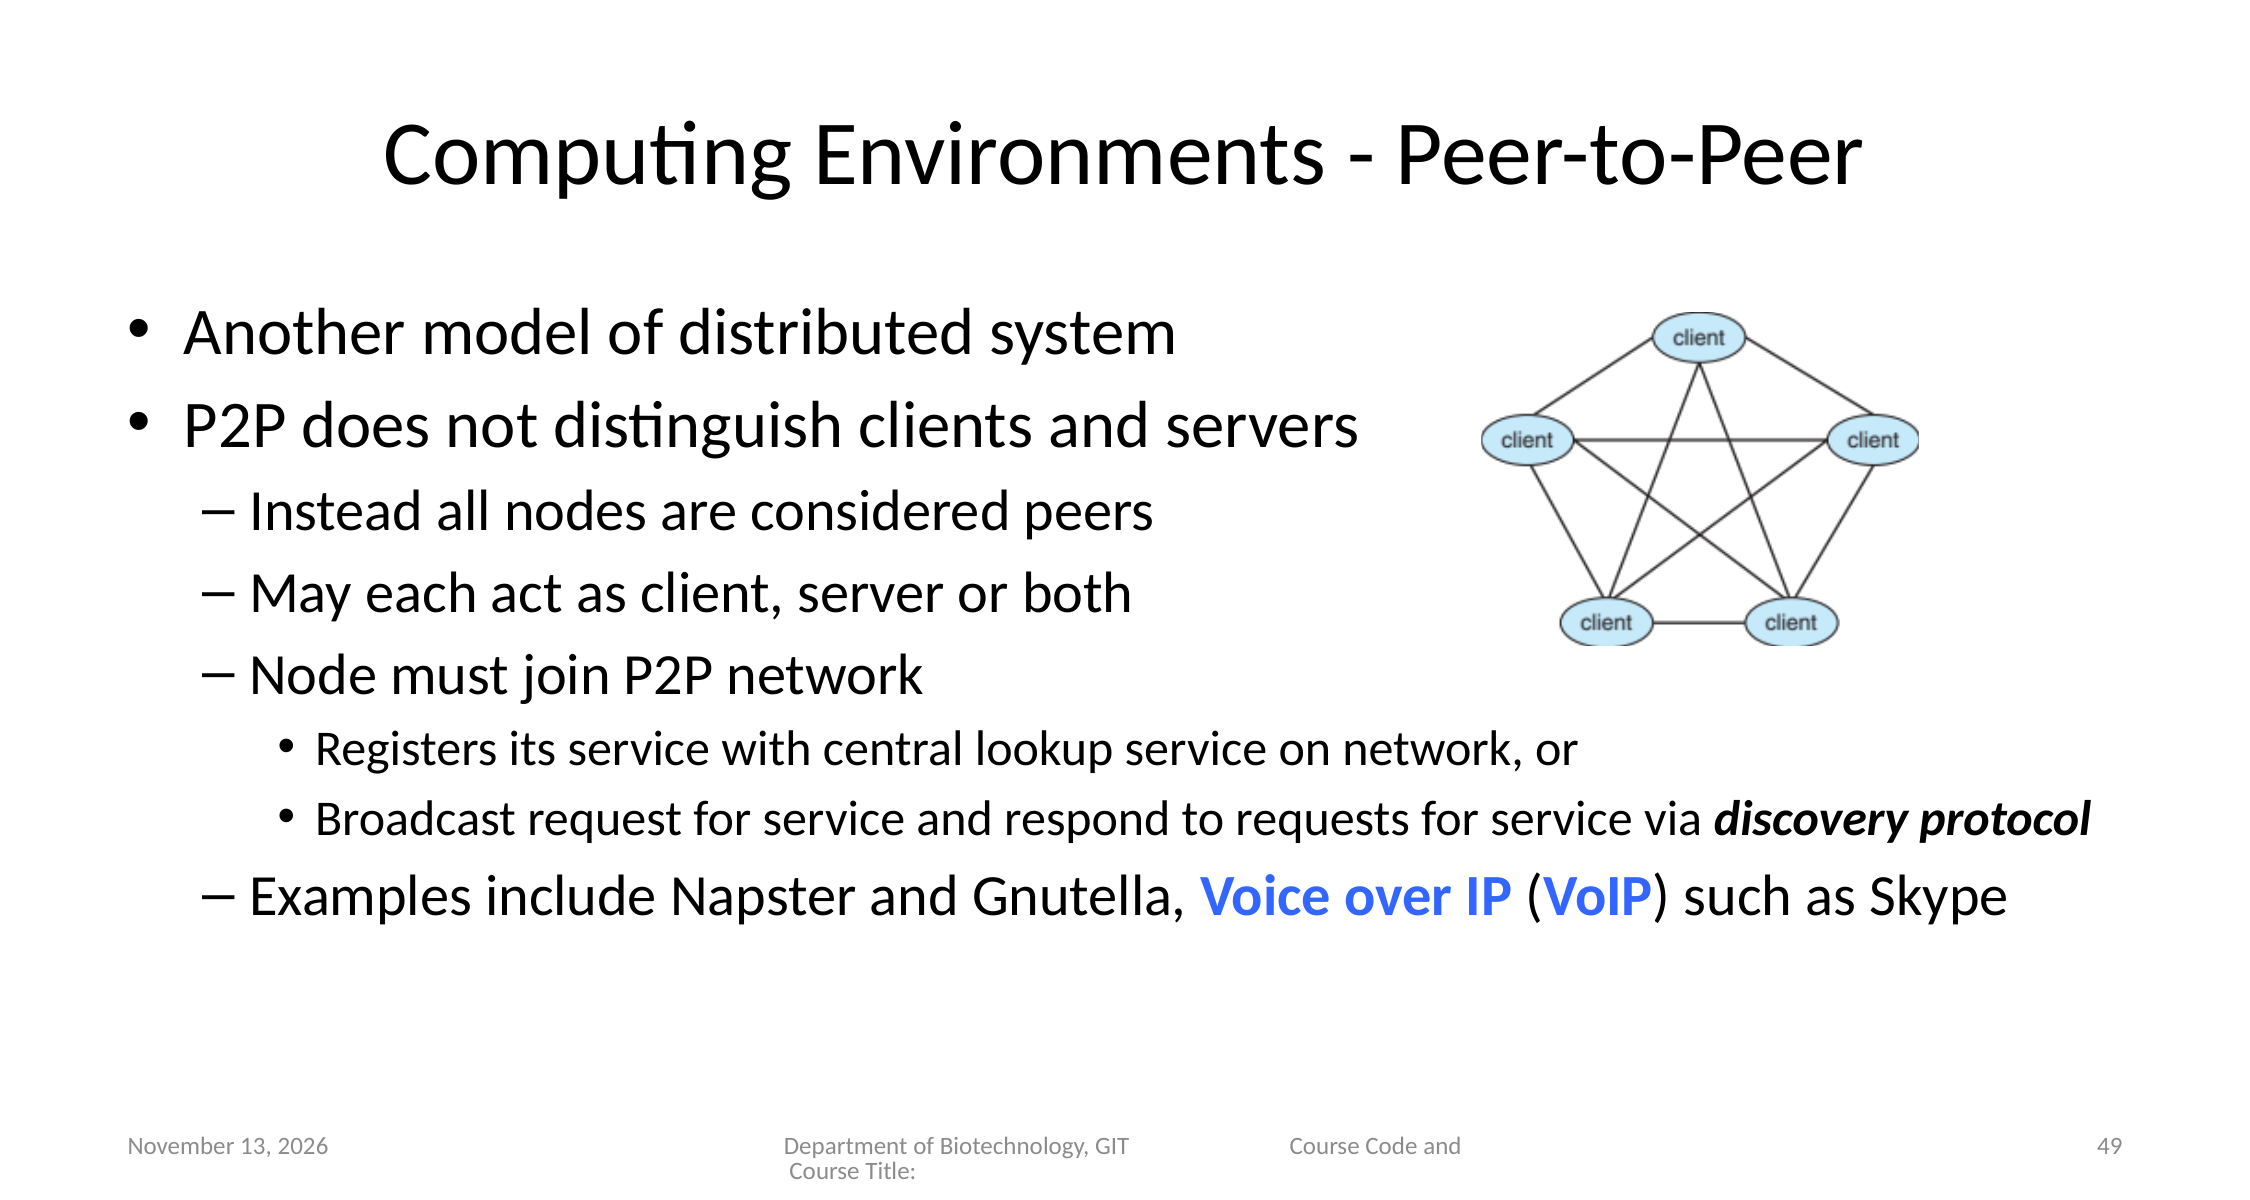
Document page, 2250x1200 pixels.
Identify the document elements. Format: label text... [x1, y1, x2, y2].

list Another model of distributed system P2P does not distinguish clients and servers Instead all nodes are considered peers May each act as client, server or both Node must join P2P network Registers its service with central lookup service on network, or Broadcast request for service and respond to requests for service via discovery protocol Examples include Napster and Gnutella, Voice over IP (VoIP) such as Skype [112, 279, 2138, 1072]
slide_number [112, 1112, 638, 1177]
slide_number 49 [1612, 1112, 2138, 1177]
picture [1481, 312, 1920, 646]
title Computing Environments - Peer-to-Peer [112, 48, 2138, 249]
footer Department of Biotechnology, GIT Course Code and Course Title: [768, 1112, 1482, 1177]
